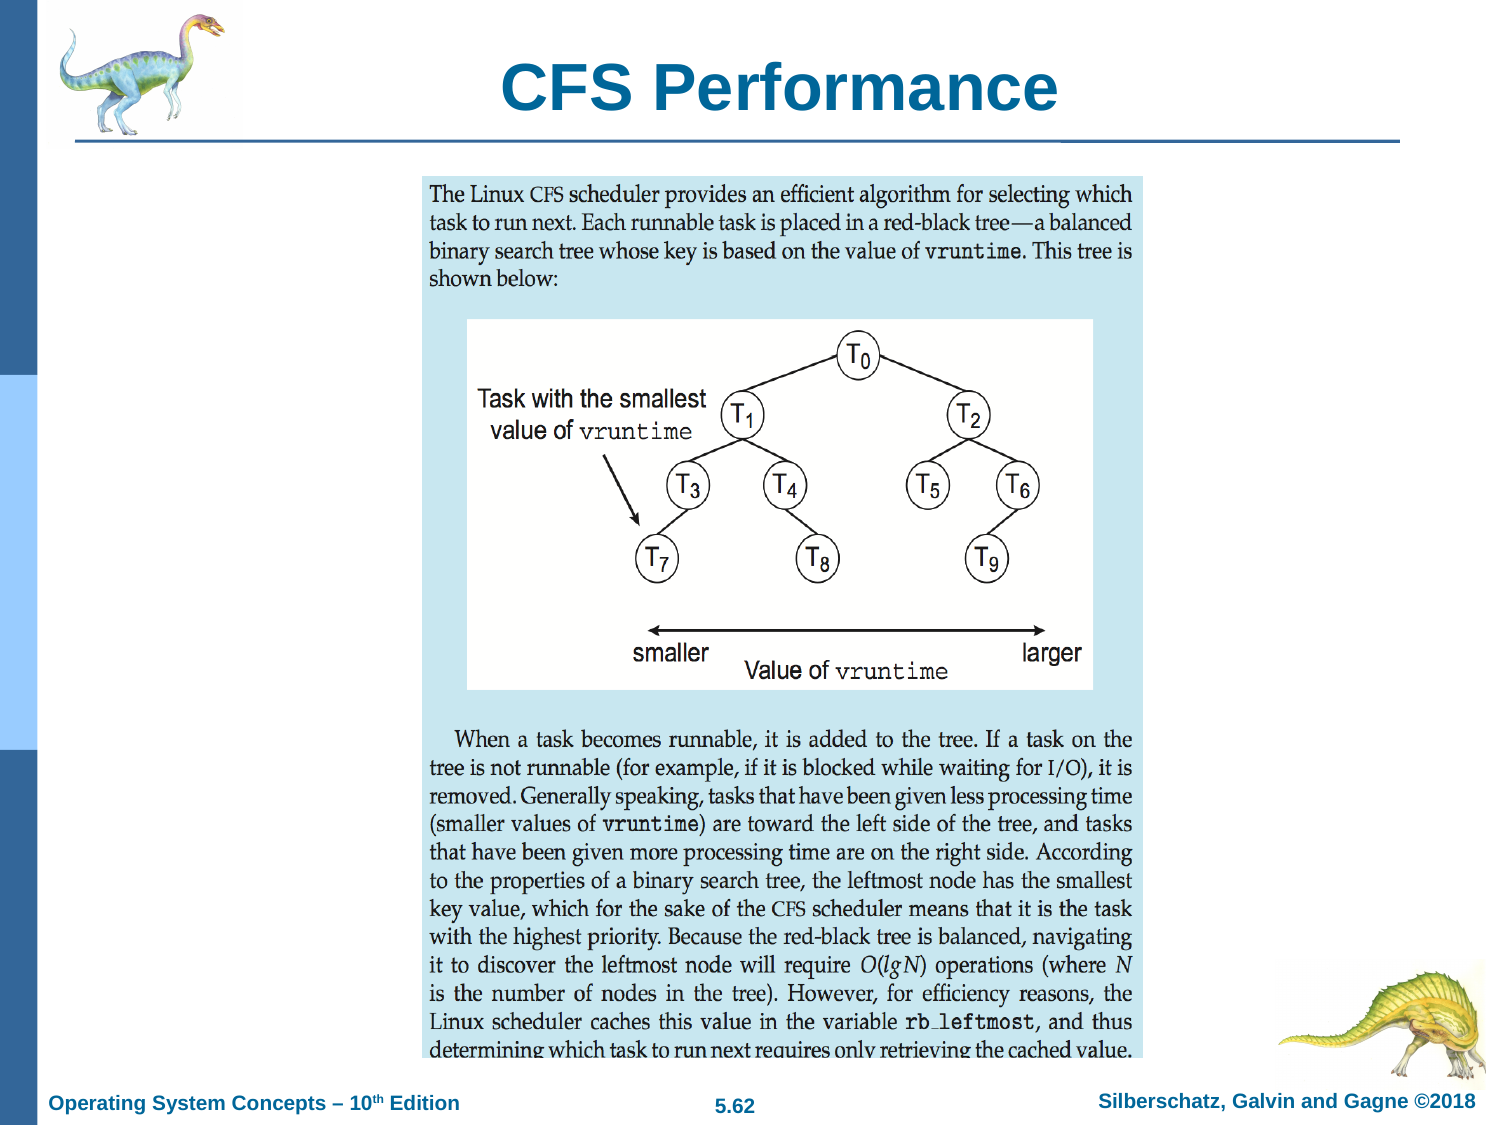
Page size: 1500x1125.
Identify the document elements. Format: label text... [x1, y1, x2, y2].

title CFS Performance [135, 36, 1425, 131]
picture [46, 0, 243, 149]
picture [1275, 959, 1486, 1090]
picture [422, 176, 1143, 1059]
